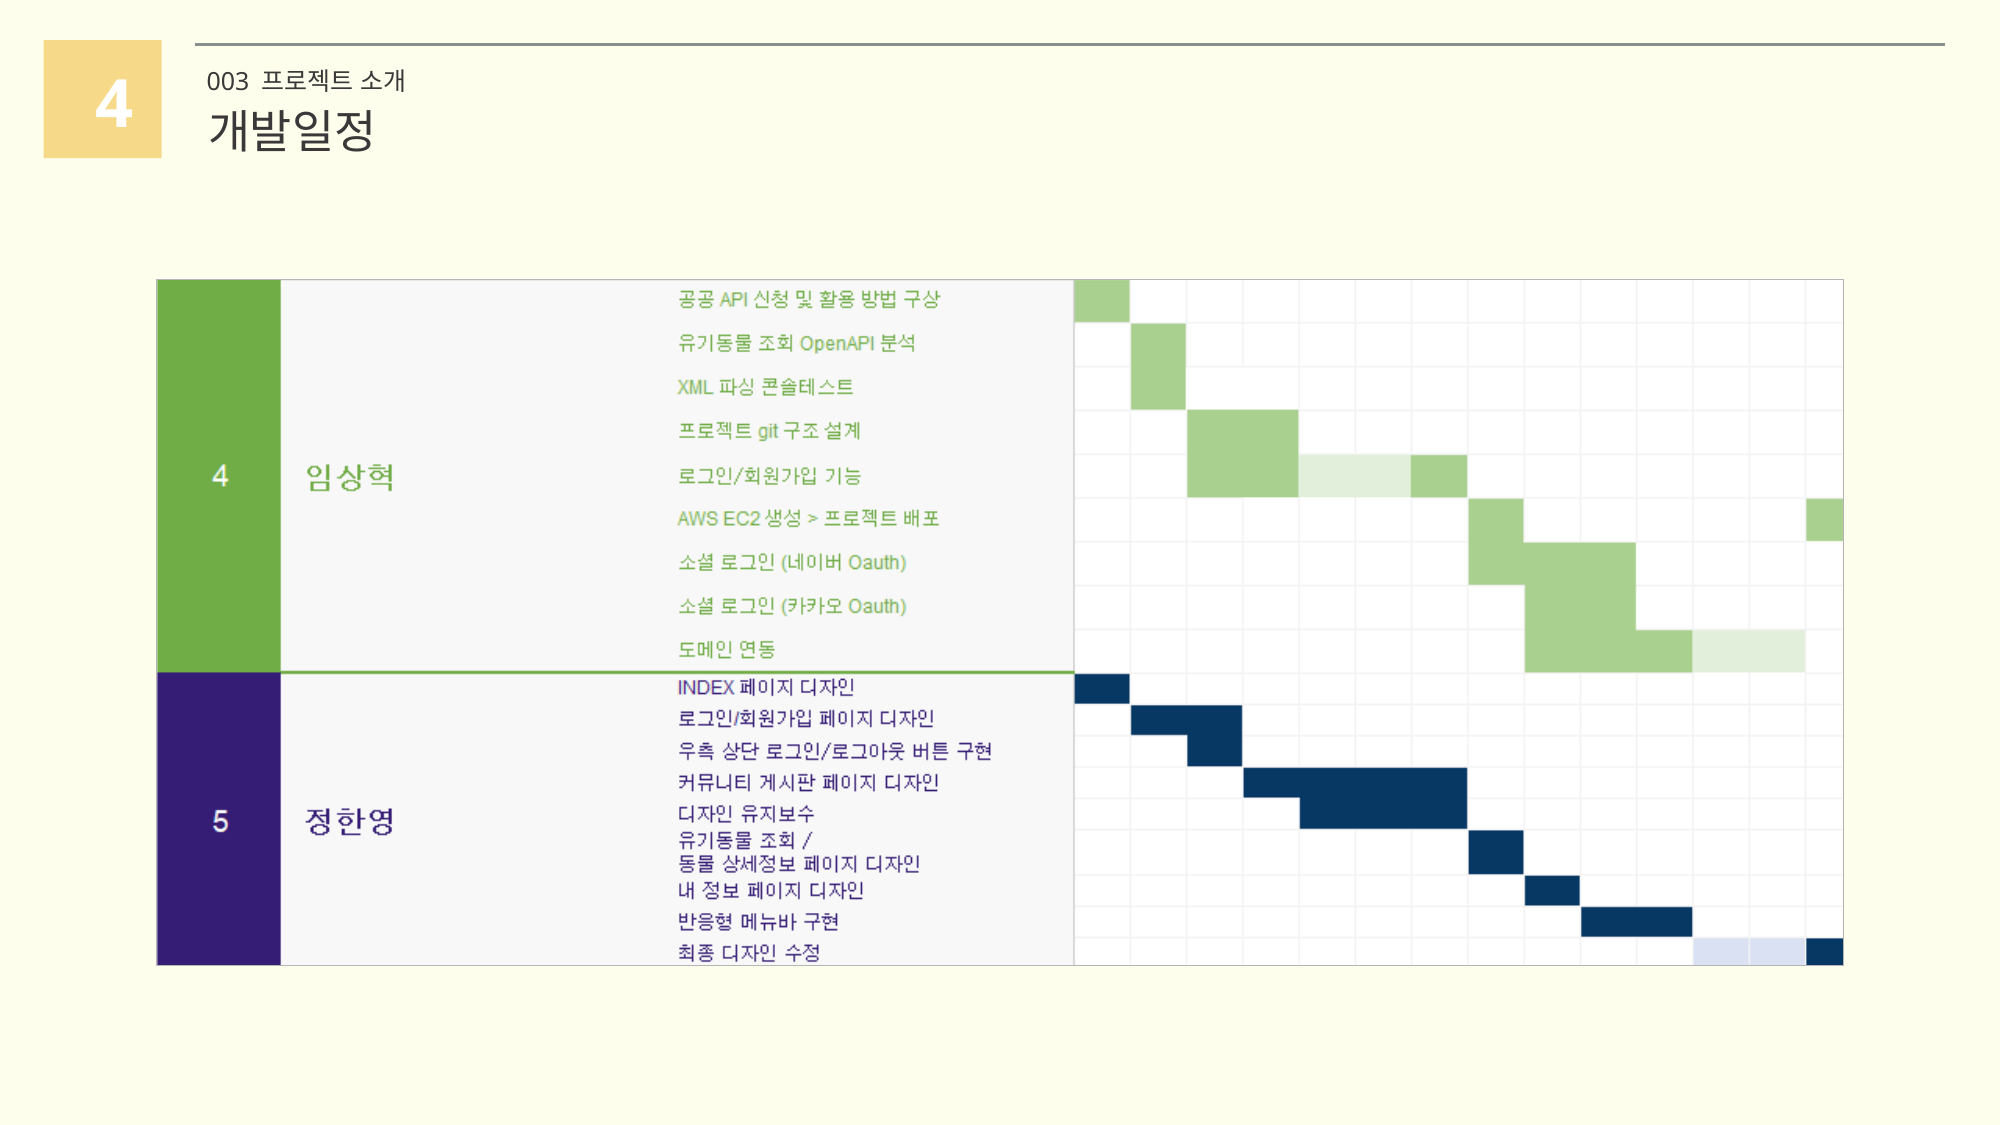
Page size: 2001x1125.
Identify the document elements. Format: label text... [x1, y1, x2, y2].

text_box 4 [80, 52, 123, 148]
text_box [42, 39, 163, 159]
picture [156, 279, 1844, 966]
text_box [194, 57, 419, 167]
